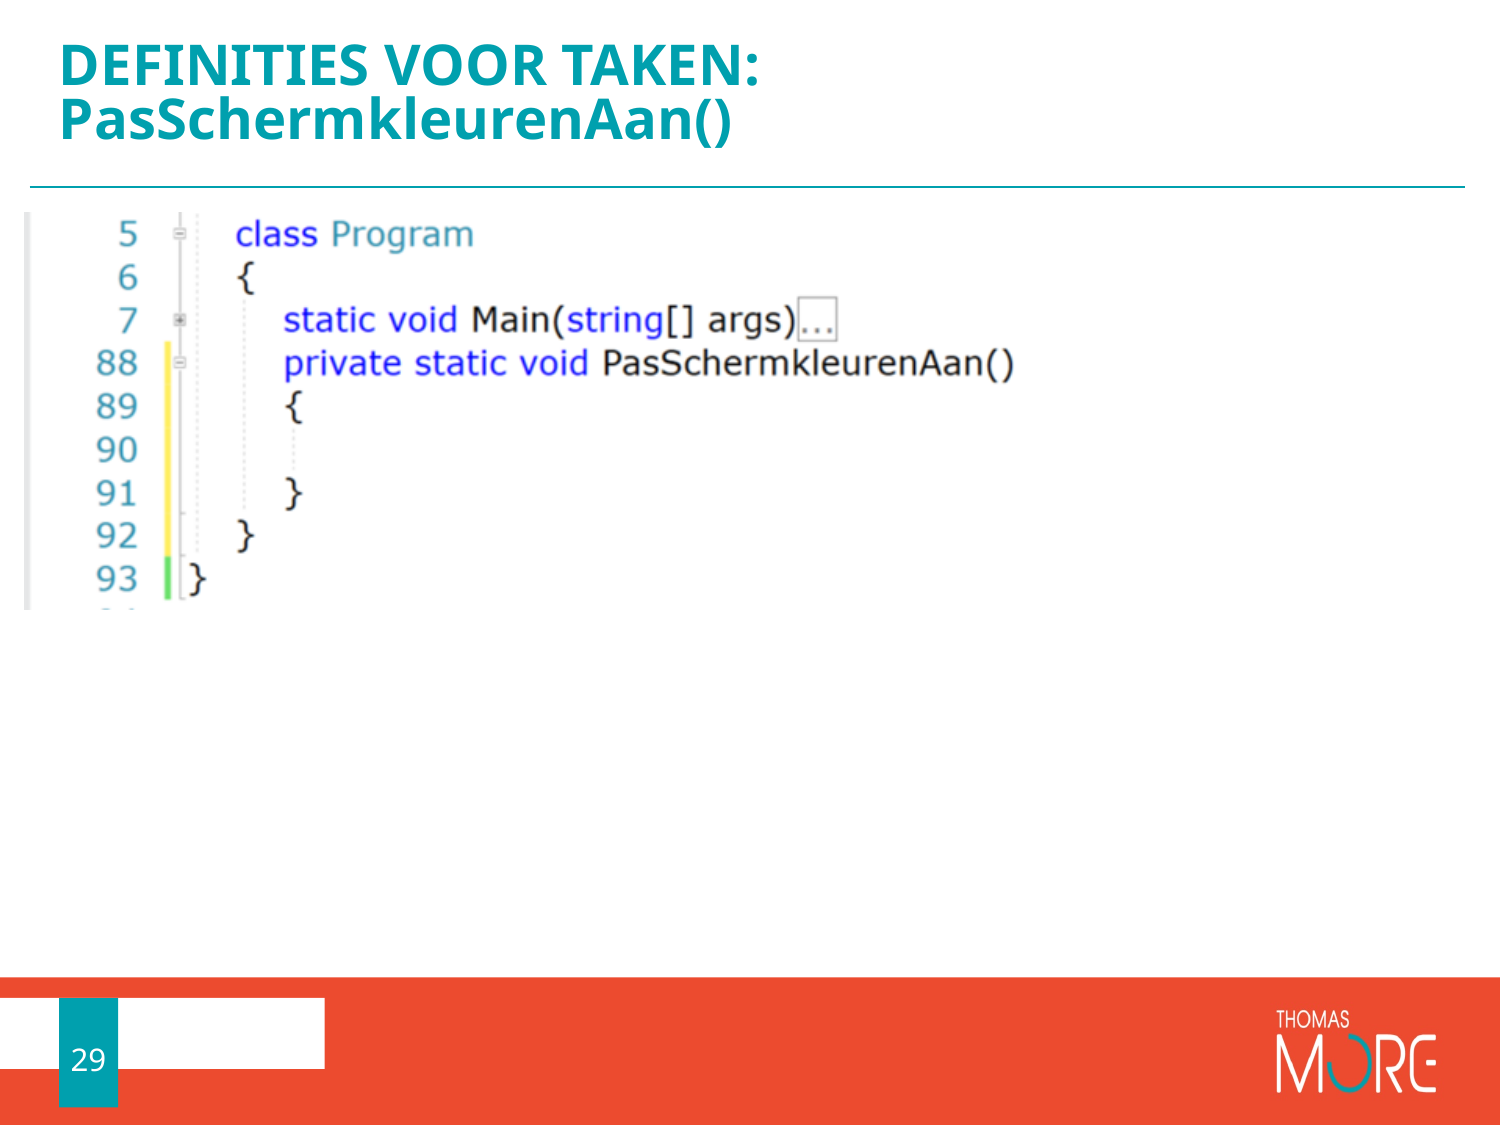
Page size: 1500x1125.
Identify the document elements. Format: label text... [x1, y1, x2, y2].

picture [1254, 980, 1458, 1122]
picture [24, 212, 1036, 610]
title DEFINITIES VOOR TAKEN: PasSchermkleurenAan() [0, 0, 1500, 188]
slide_number 29 [59, 998, 119, 1108]
